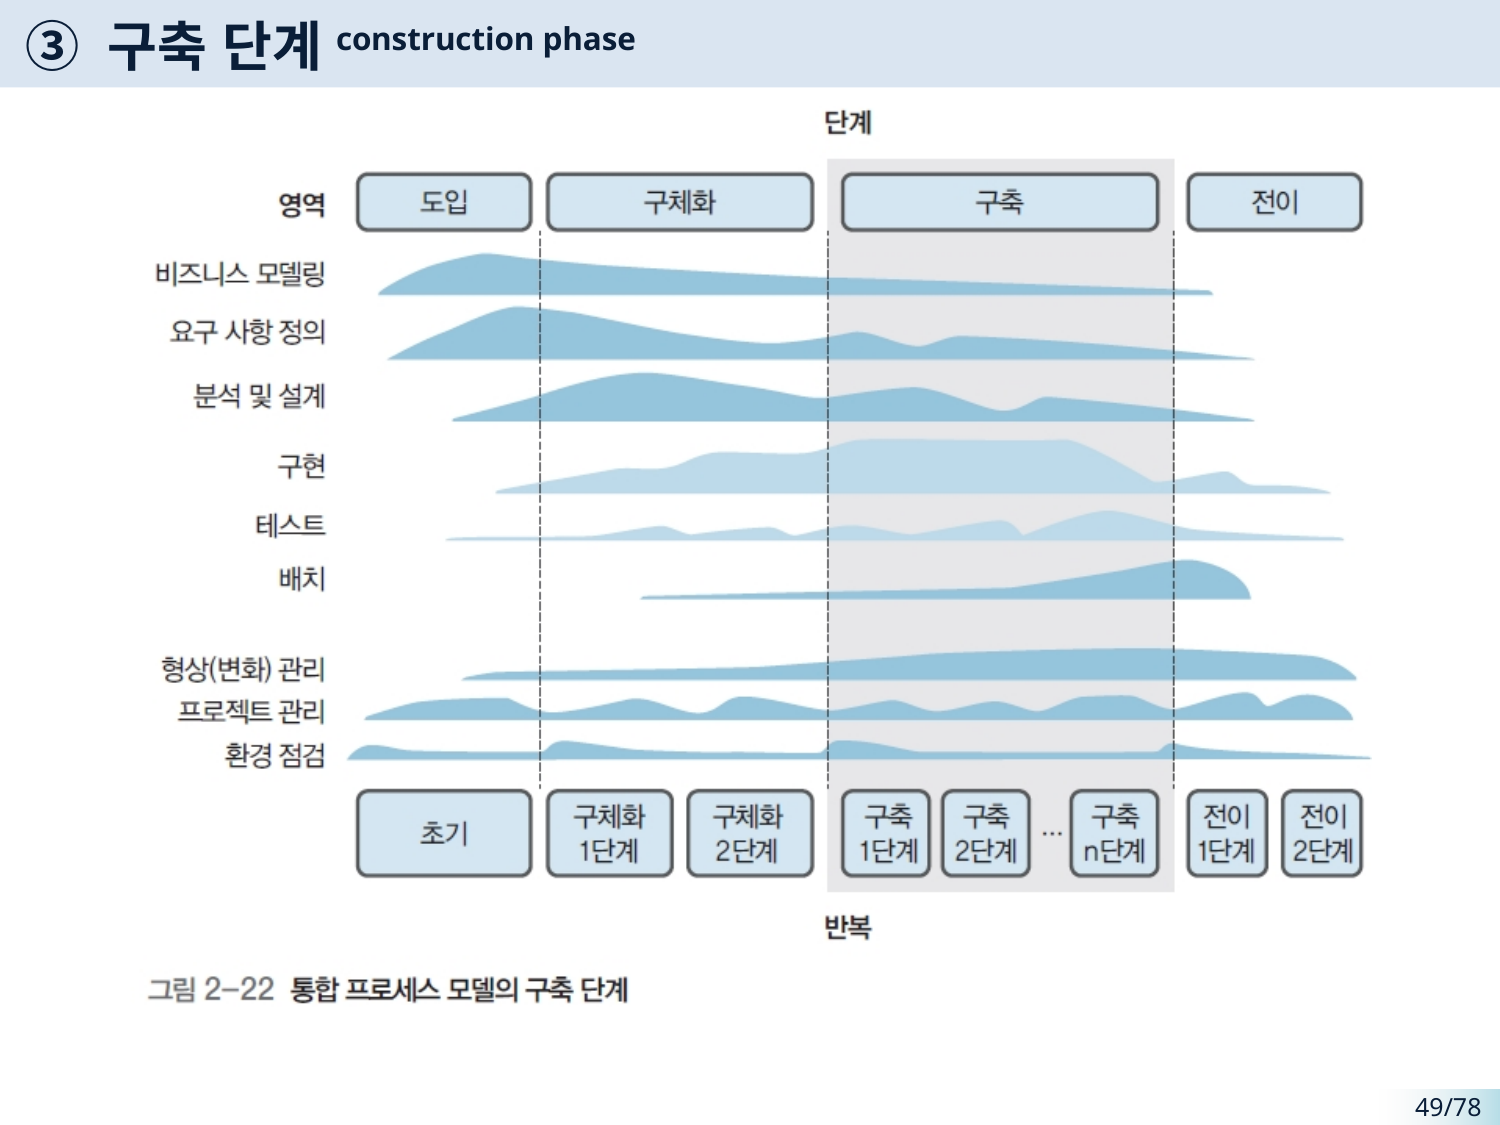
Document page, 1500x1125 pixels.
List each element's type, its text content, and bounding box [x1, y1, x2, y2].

title ③ 구축 단계construction phase [10, 5, 1288, 84]
picture [128, 105, 1372, 1019]
